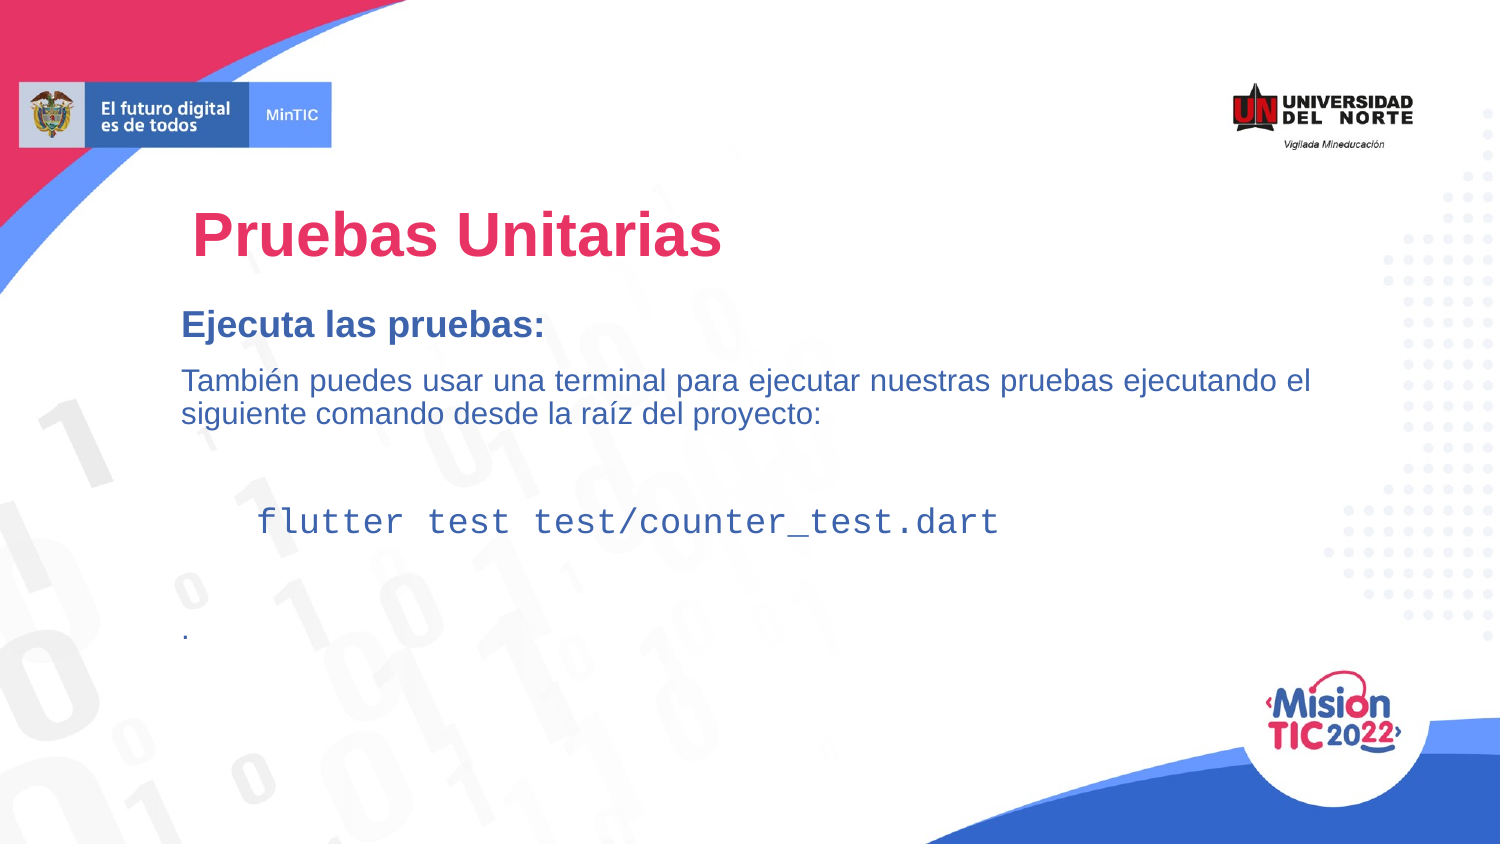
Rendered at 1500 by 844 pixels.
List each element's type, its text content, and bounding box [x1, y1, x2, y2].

text_box Pruebas Unitarias [181, 170, 1339, 276]
text_box Ejecuta las pruebas: También puedes usar una terminal para ejecutar nuestras pruebas ejecutando el siguiente comando desde la raíz del proyecto: flutter test test/counter_test.dart . [181, 299, 1314, 741]
picture [0, 0, 1500, 844]
